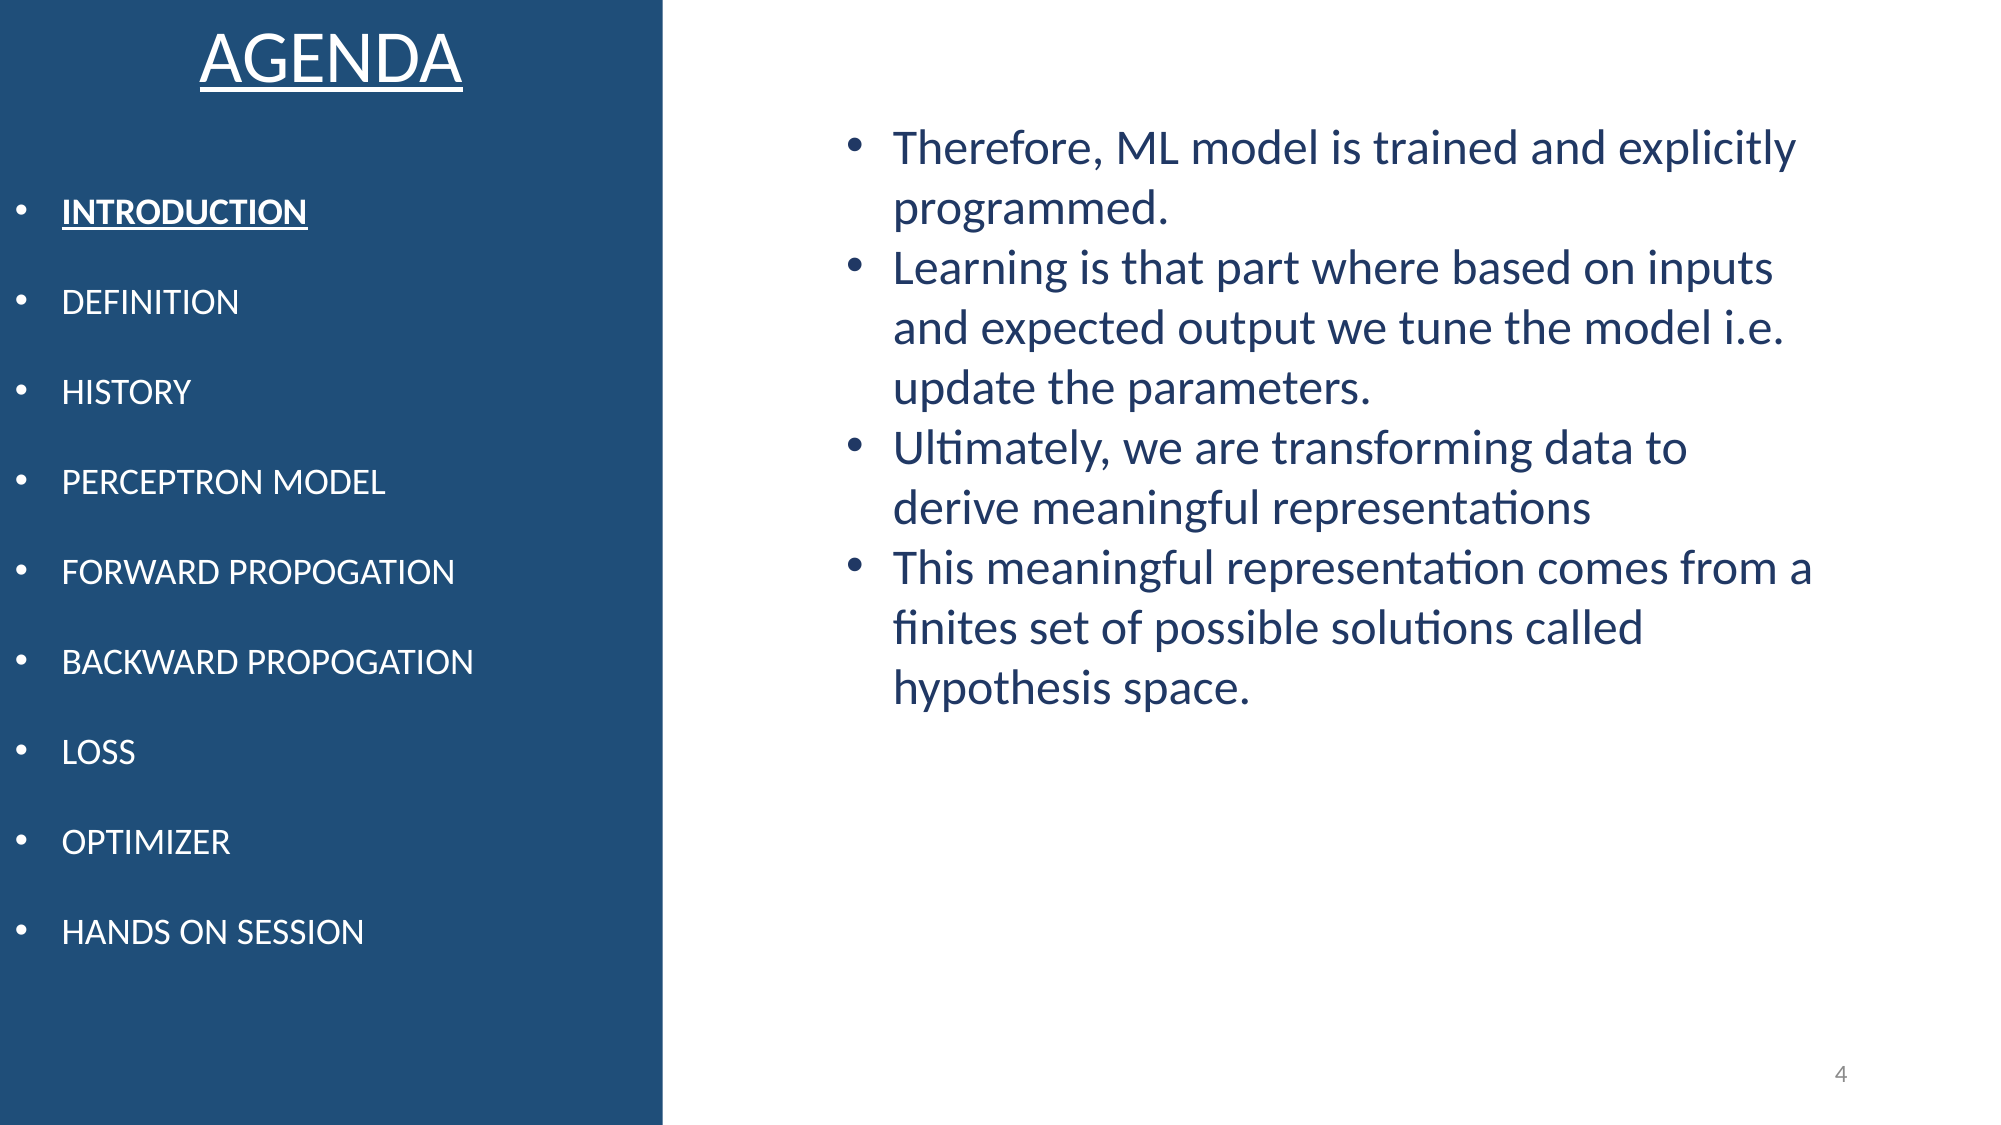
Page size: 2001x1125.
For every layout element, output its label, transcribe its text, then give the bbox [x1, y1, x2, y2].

text_box AGENDA INTRODUCTION DEFINITION HISTORY PERCEPTRON MODEL FORWARD PROPOGATION BACKWARD PROPOGATION LOSS OPTIMIZER HANDS ON SESSION [0, 0, 664, 1125]
text_box Therefore, ML model is trained and explicitly programmed. Learning is that part where based on inputs and expected output we tune the model i.e. update the parameters. Ultimately, we are transforming data to derive meaningful representations This meaningful representation comes from a finites set of possible solutions called hypothesis space. [781, 57, 1889, 1068]
slide_number 4 [1412, 1042, 1863, 1103]
